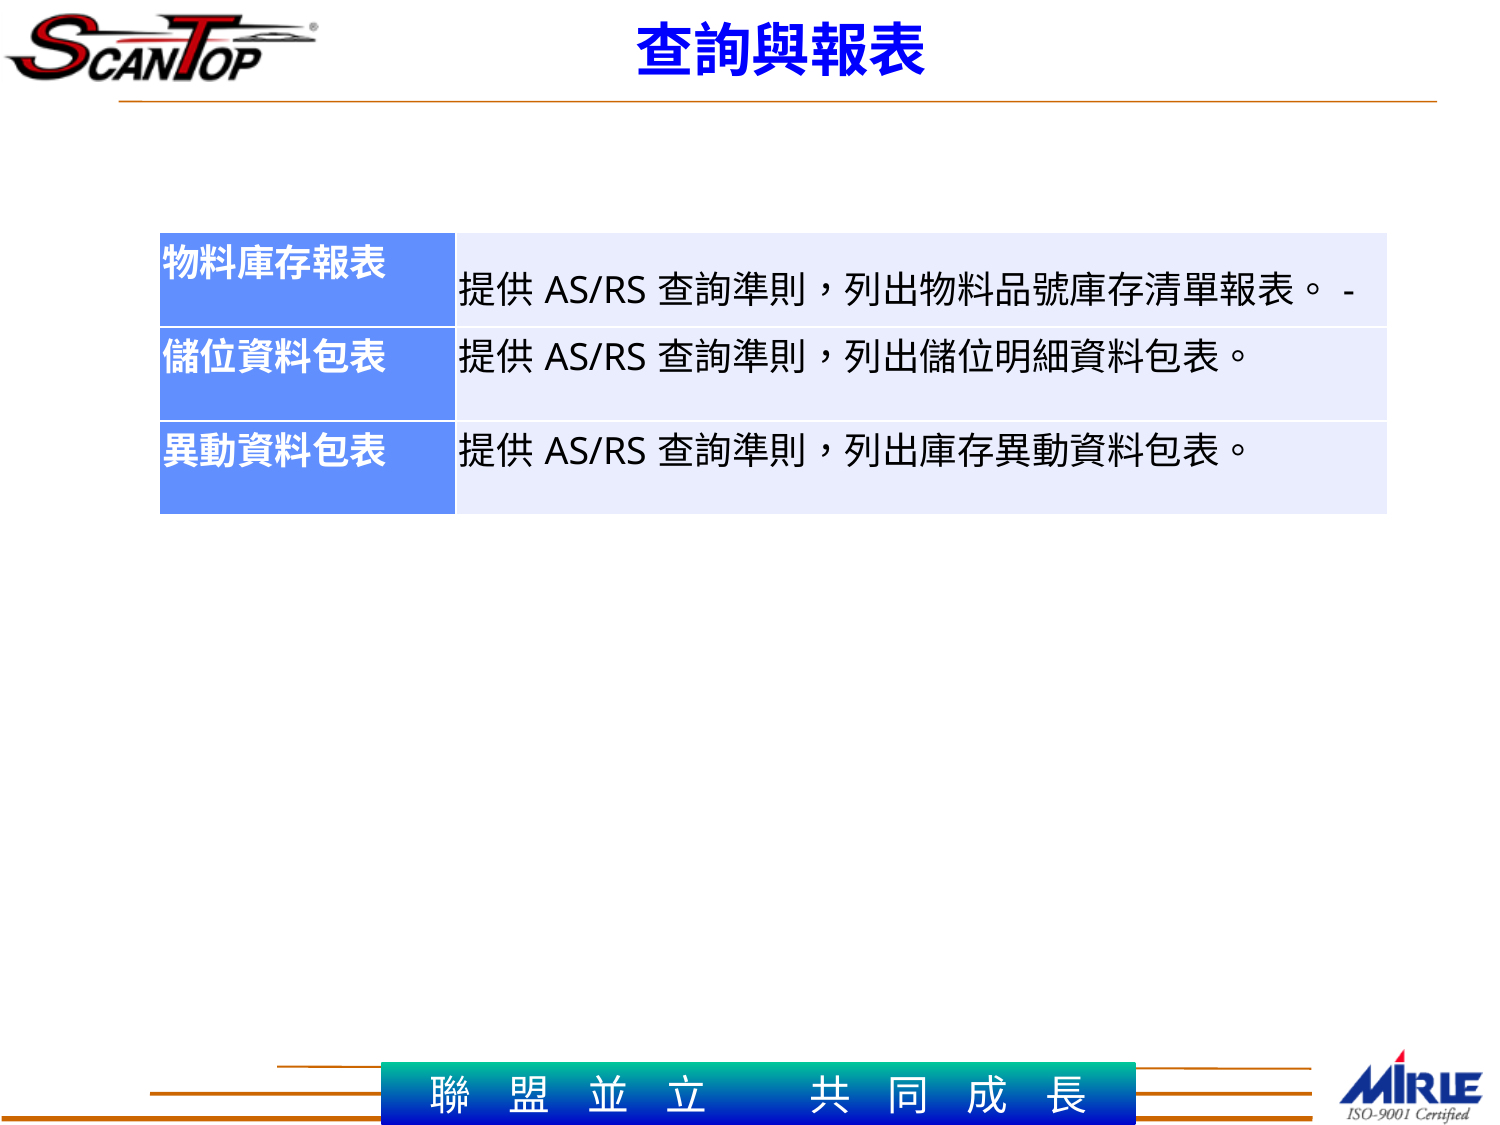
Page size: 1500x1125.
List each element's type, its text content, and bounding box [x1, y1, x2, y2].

table_cell 提供AS/RS查詢準則，列出儲位明細資料包表。 [457, 328, 1387, 420]
text_box 查詢與報表 [498, 6, 1064, 102]
picture [1, 12, 322, 82]
table_cell 提供AS/RS查詢準則，列出庫存異動資料包表。 [457, 422, 1387, 514]
picture [1339, 1049, 1483, 1125]
table_cell 異動資料包表 [160, 422, 455, 514]
table_header 提供AS/RS查詢準則，列出物料品號庫存清單報表。- [457, 233, 1387, 326]
table_header 物料庫存報表 [160, 233, 455, 326]
table_cell 儲位資料包表 [160, 328, 455, 420]
